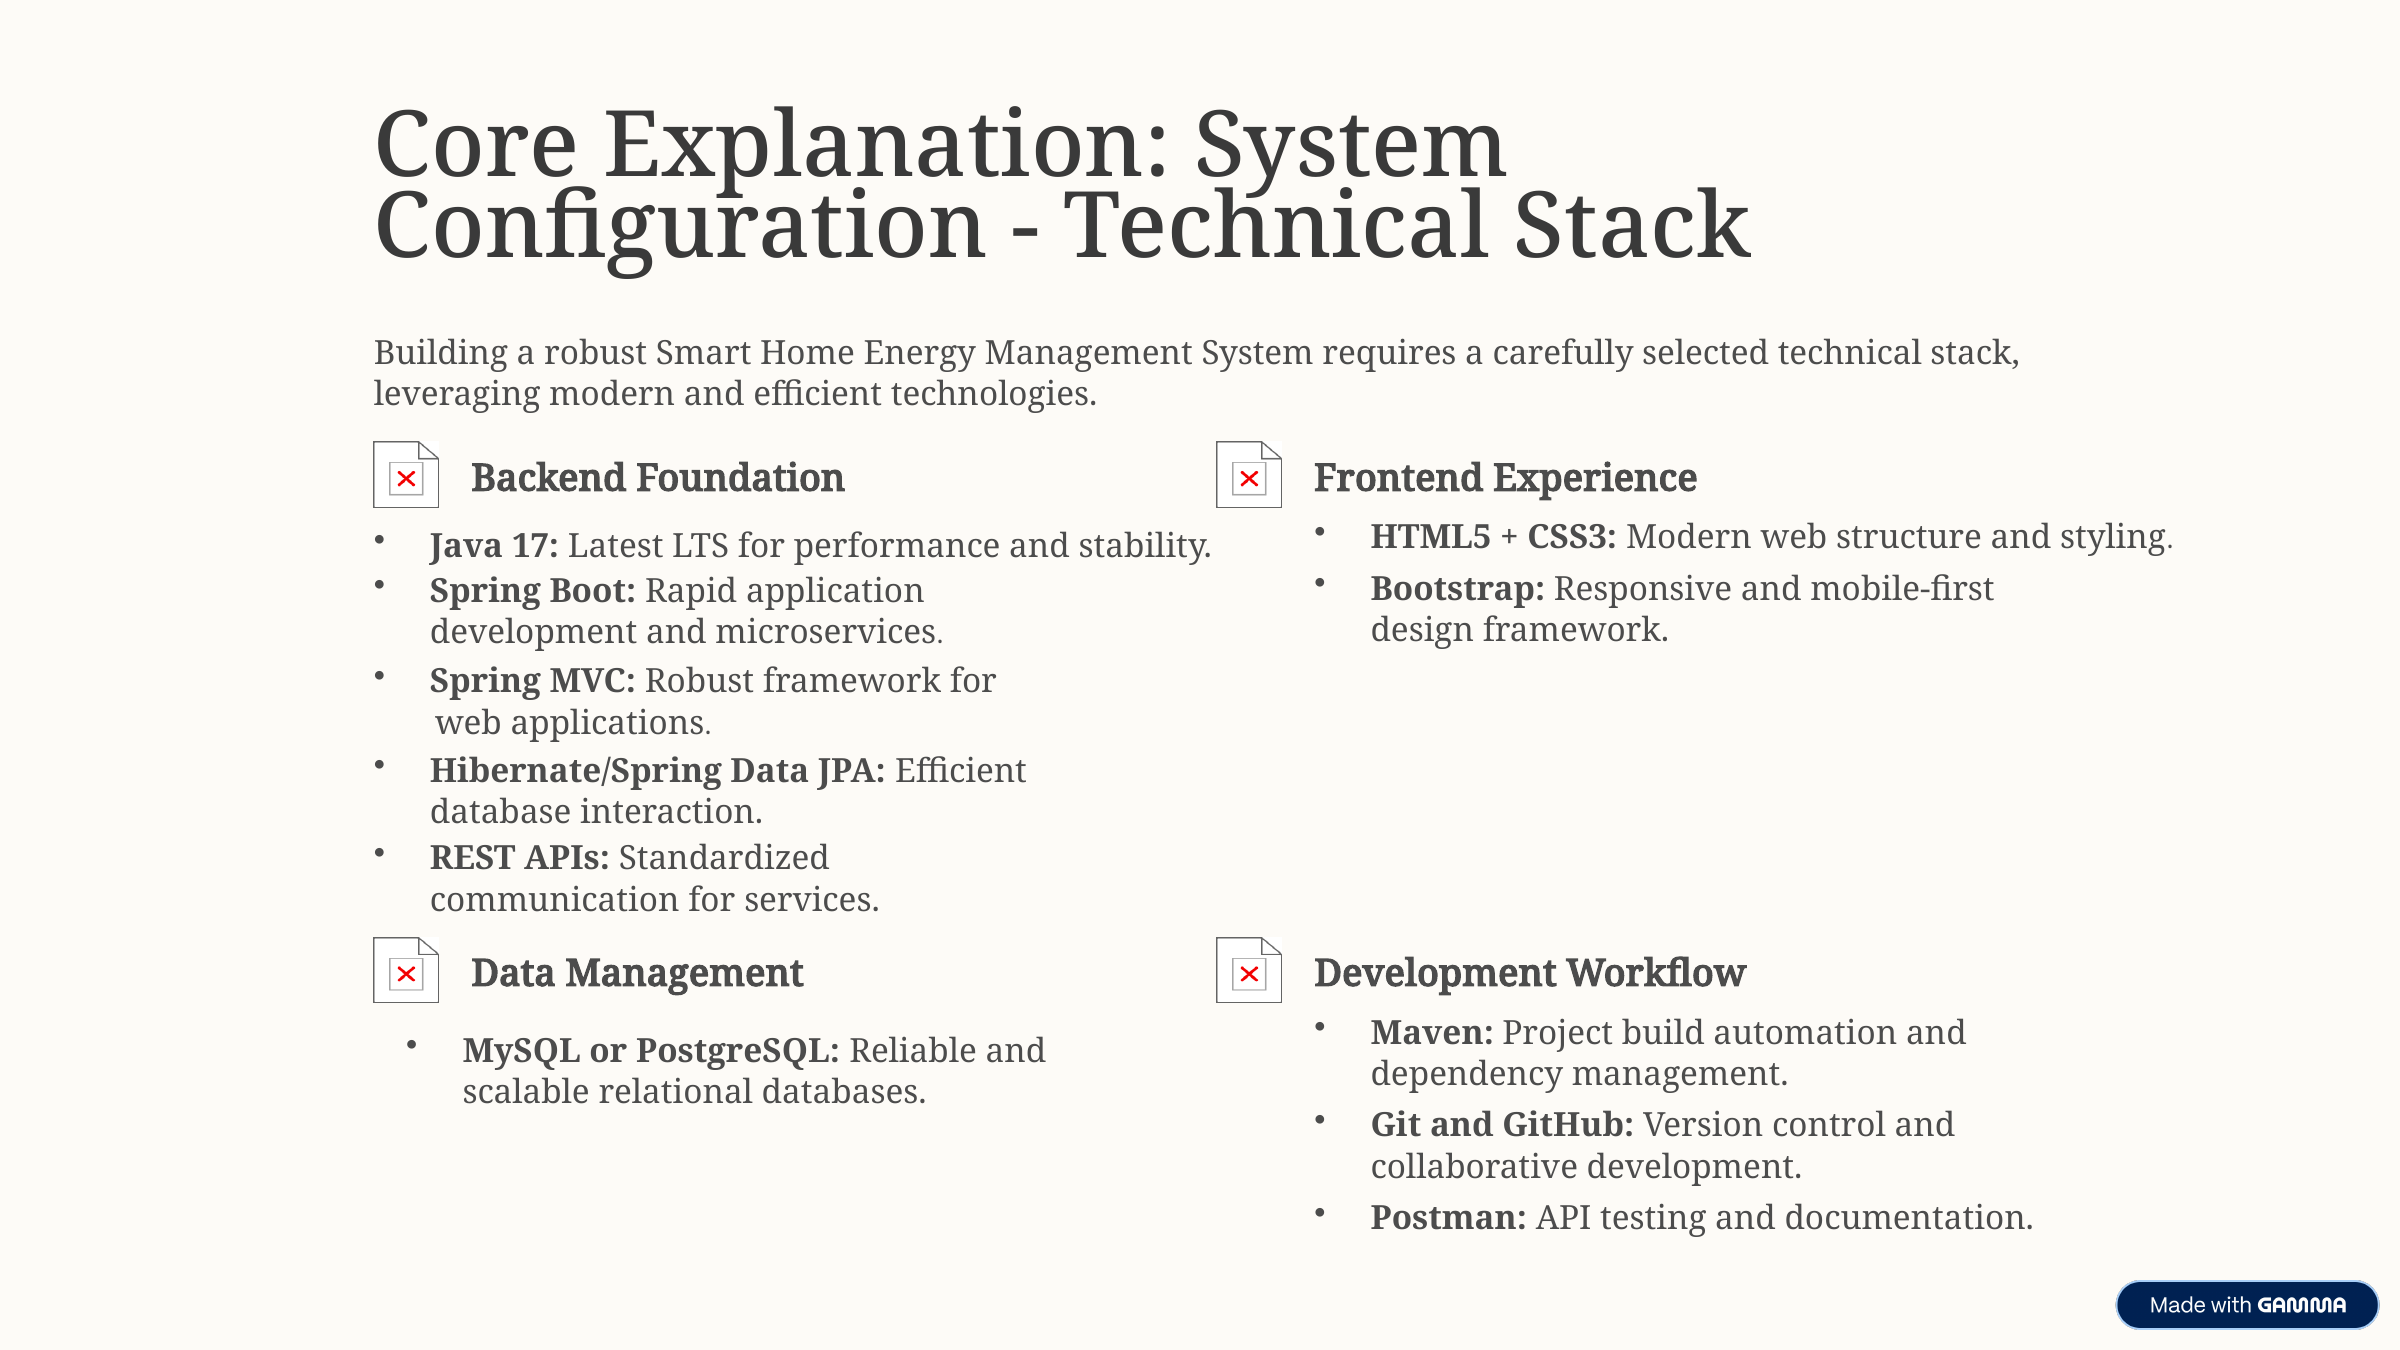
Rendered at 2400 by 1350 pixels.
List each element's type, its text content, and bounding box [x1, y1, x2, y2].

text_box Development Workflow [1314, 952, 1691, 994]
text_box Backend Foundation [471, 457, 799, 499]
text_box HTML5 + CSS3: Modern web structure and styling. [1314, 513, 2027, 556]
text_box Data Management [471, 952, 799, 994]
text_box Hibernate/Spring Data JPA: Efficient database interaction. [373, 746, 1086, 831]
text_box MySQL or PostgreSQL: Reliable and scalable relational databases. [406, 1027, 1119, 1111]
picture [373, 937, 439, 1003]
text_box Postman: API testing and documentation. [1314, 1194, 2027, 1237]
picture [2106, 1271, 2389, 1339]
text_box Git and GitHub: Version control and collaborative development. [1314, 1101, 2027, 1186]
text_box Maven: Project build automation and dependency management. [1314, 1009, 2027, 1093]
picture [1216, 441, 1282, 508]
picture [1216, 937, 1282, 1003]
text_box Spring Boot: Rapid application development and microservices. [373, 567, 1086, 651]
text_box Building a robust Smart Home Energy Management System requires a carefully selected technical stack, leveraging modern and efficient technologies. [373, 328, 2027, 413]
text_box Java 17: Latest LTS for performance and stability. [373, 521, 1086, 564]
text_box Spring MVC: Robust framework for web applications. [373, 657, 1086, 700]
text_box REST APIs: Standardized communication for services. [373, 834, 1086, 919]
text_box Bootstrap: Responsive and mobile-first design framework. [1314, 564, 2027, 649]
text_box Core Explanation: System Configuration - Technical Stack [373, 113, 2027, 277]
text_box Frontend Experience [1314, 457, 1648, 499]
picture [373, 441, 439, 508]
